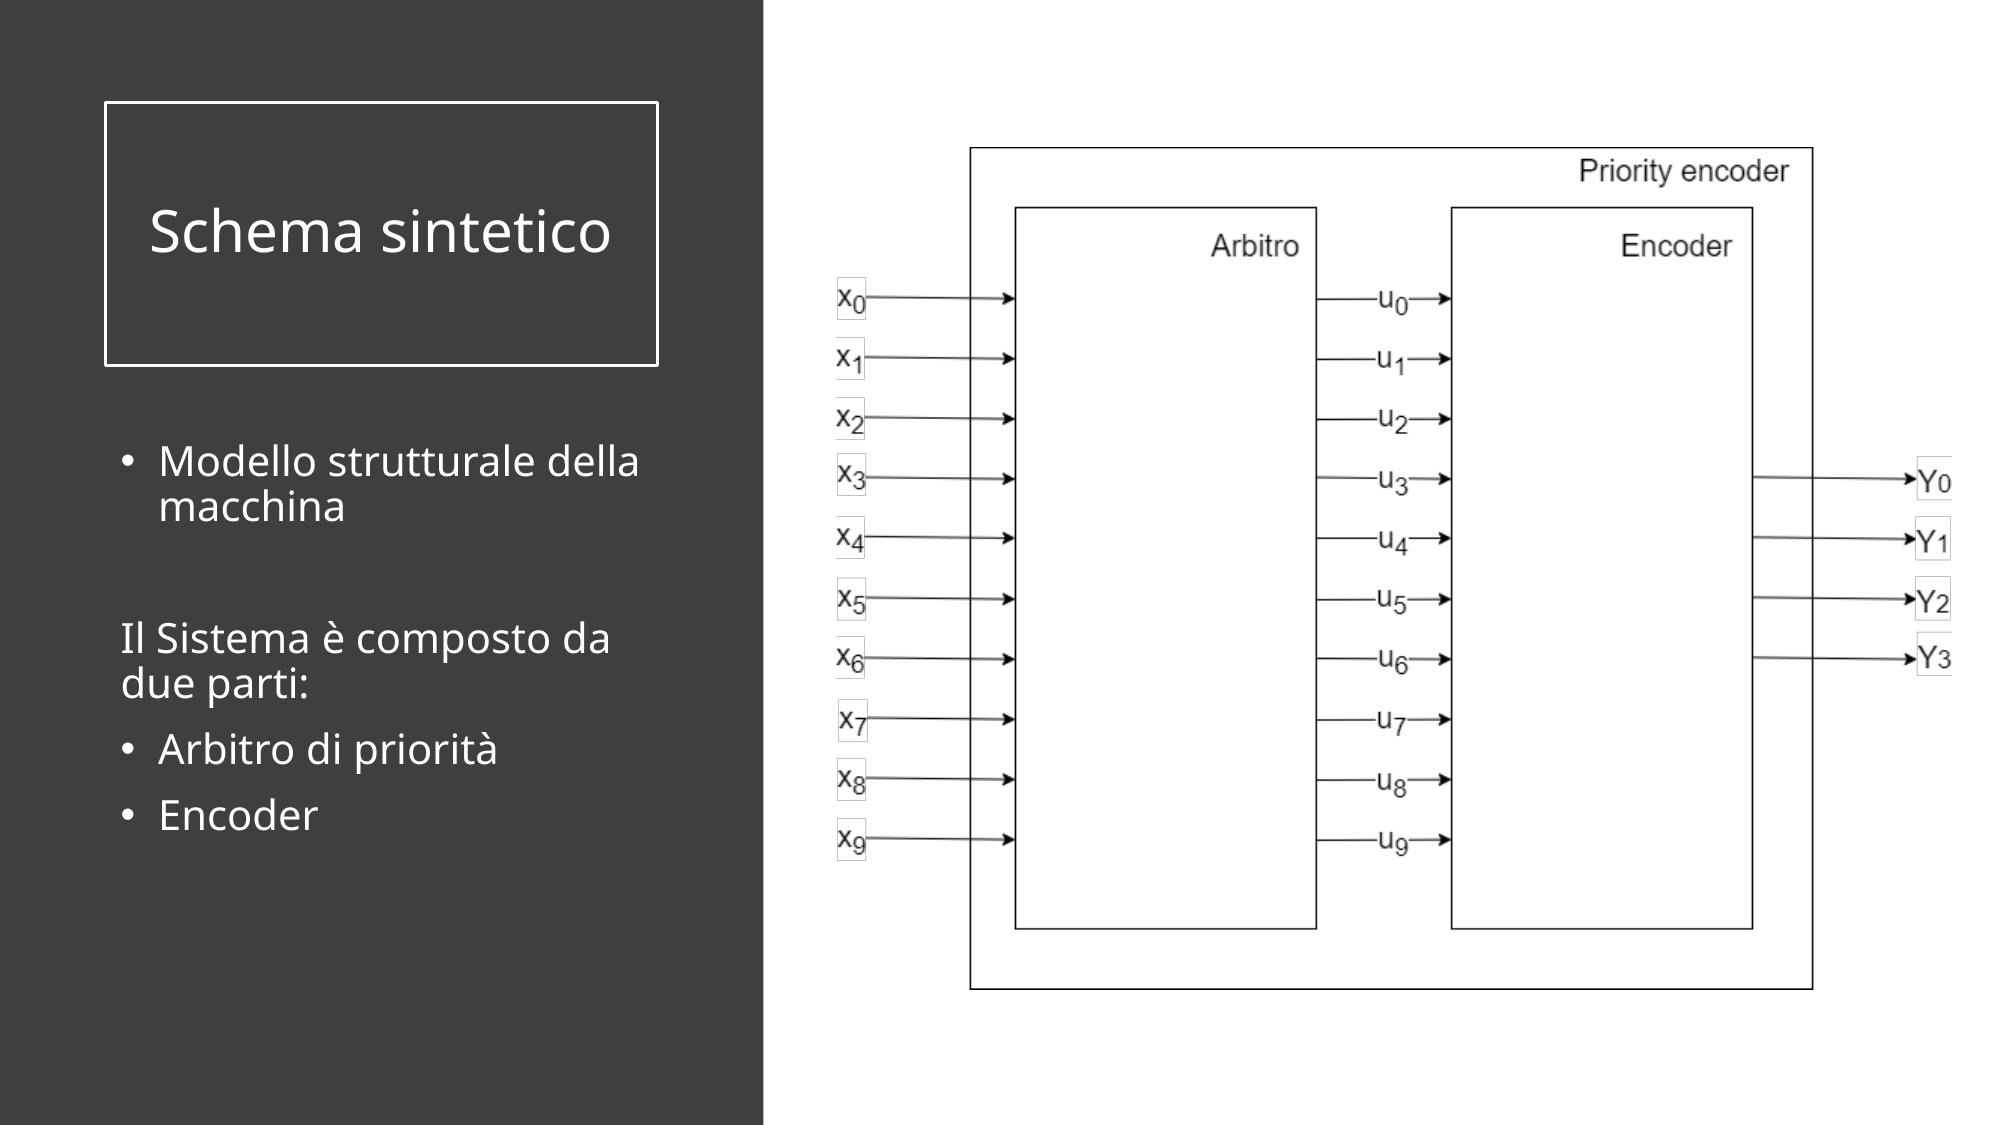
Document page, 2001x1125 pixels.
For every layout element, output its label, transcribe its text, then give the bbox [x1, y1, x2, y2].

title Schema sintetico [105, 102, 658, 366]
picture [815, 108, 1970, 1017]
list Modello strutturale della macchina Il Sistema è composto da due parti: Arbitro di priorità Encoder [105, 432, 658, 994]
text_box [0, 0, 764, 1125]
